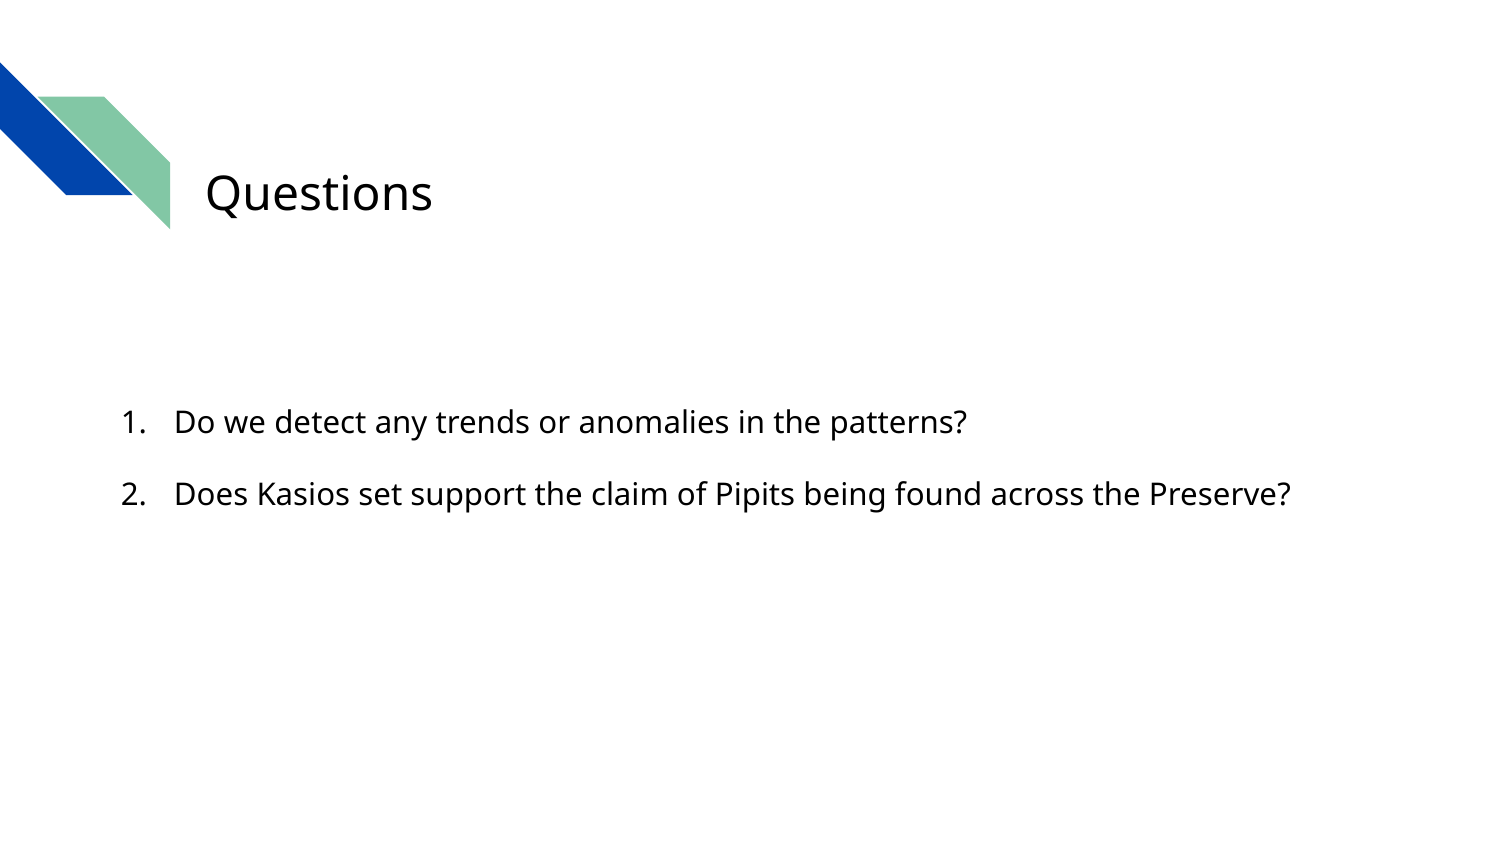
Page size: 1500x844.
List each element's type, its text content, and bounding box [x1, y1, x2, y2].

text_box Do we detect any trends or anomalies in the patterns? Does Kasios set support the claim of Pipits being found across the Preserve? [84, 378, 1407, 527]
text_box Questions [189, 147, 1158, 236]
